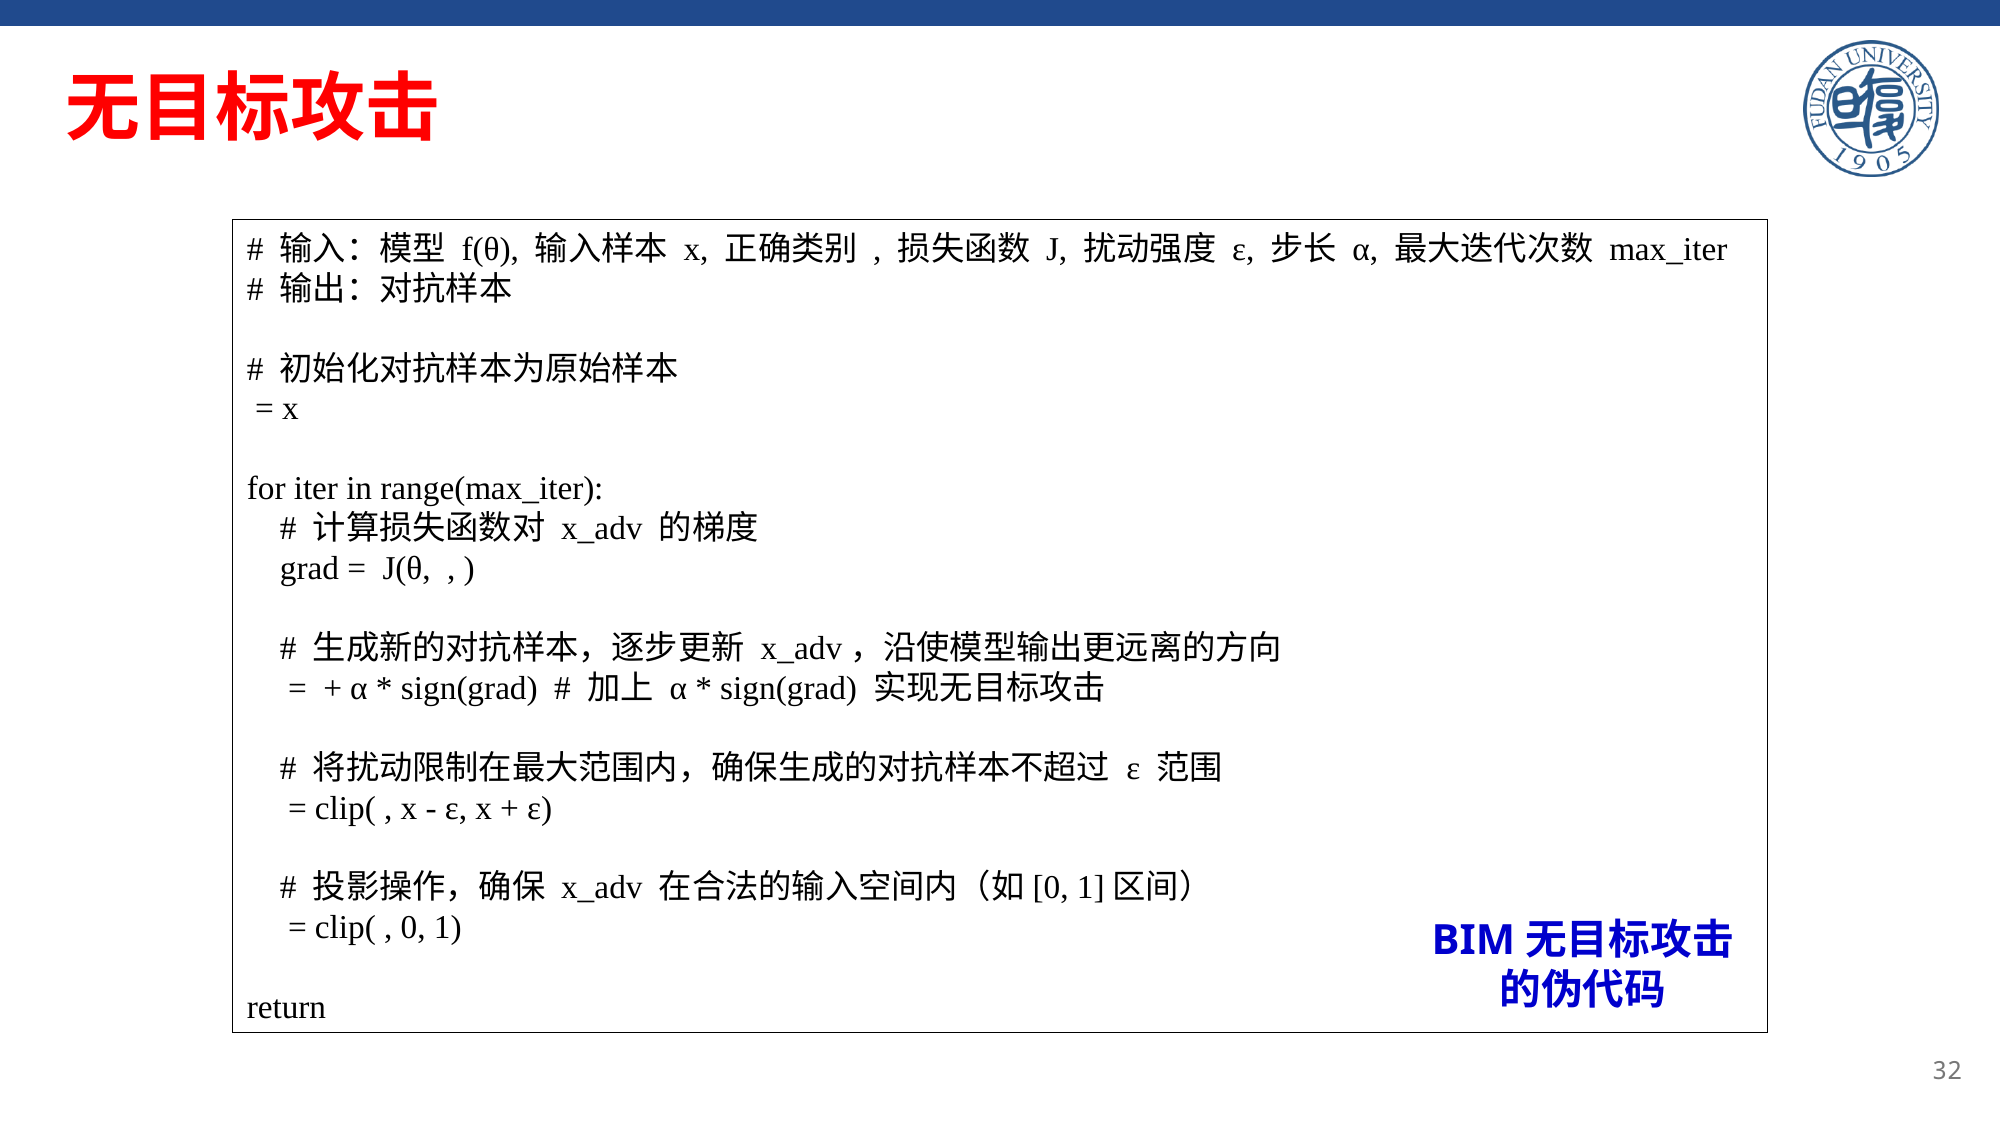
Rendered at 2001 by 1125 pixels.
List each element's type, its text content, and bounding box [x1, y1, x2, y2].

title 无目标攻击 [50, 37, 1799, 173]
text_box BIM无目标攻击的伪代码 [1413, 905, 1753, 1021]
picture [1803, 40, 1939, 177]
